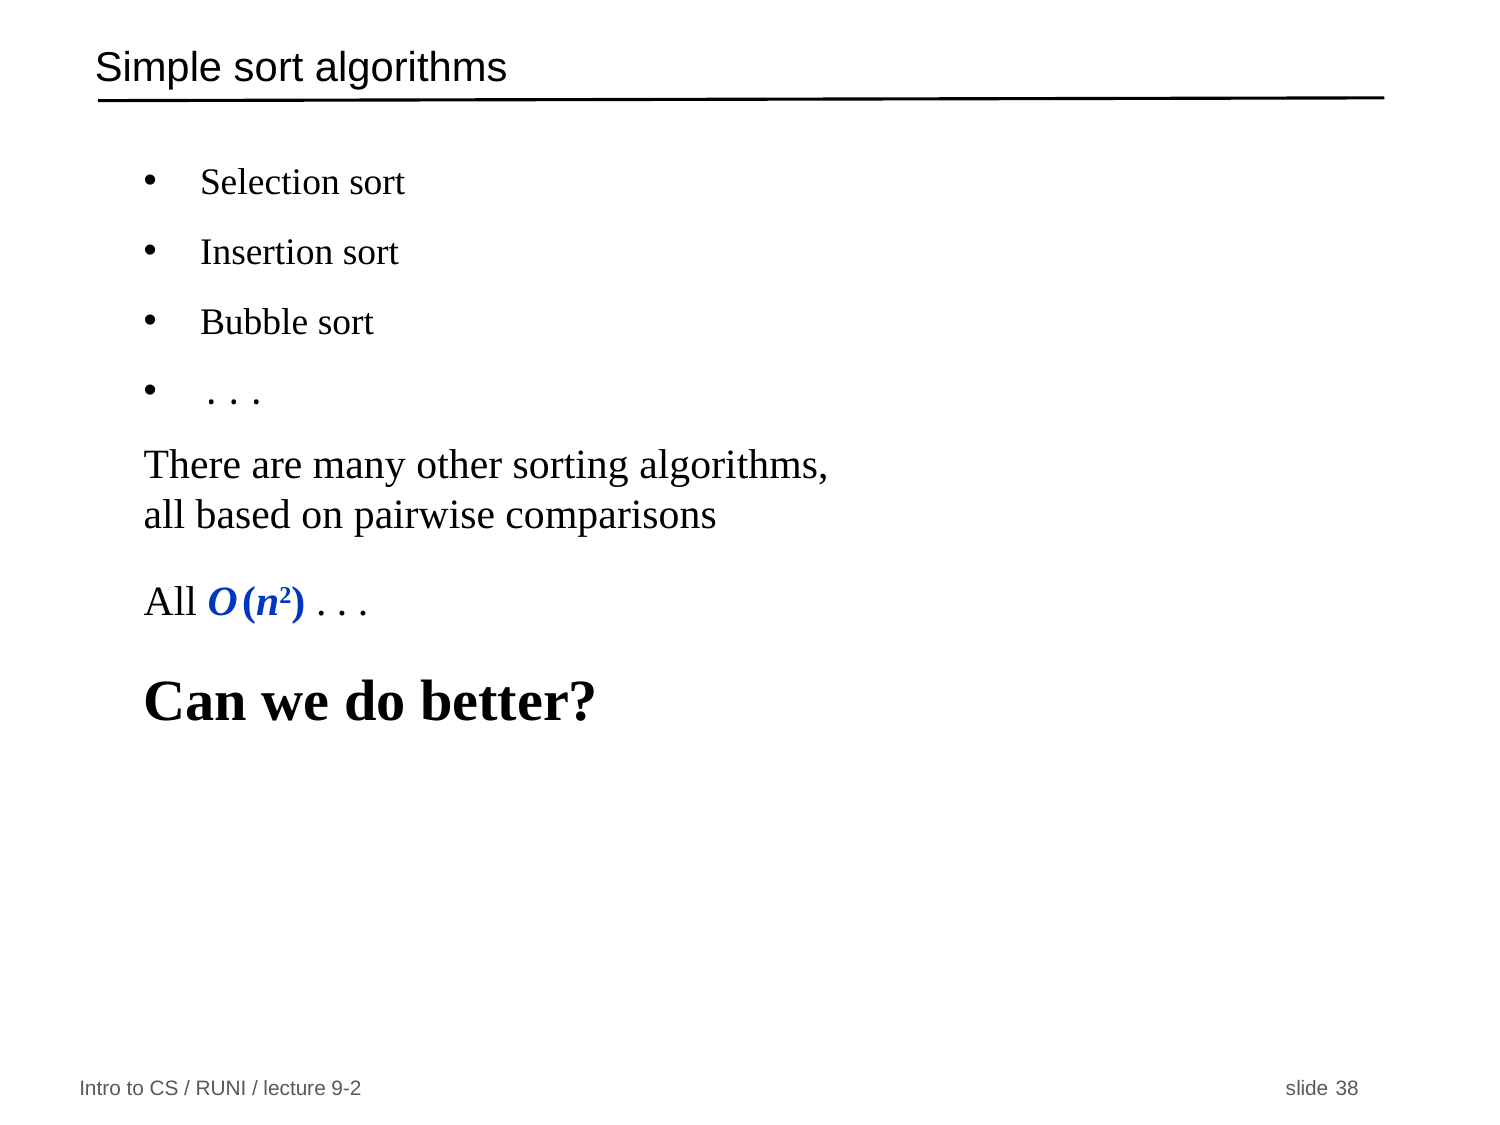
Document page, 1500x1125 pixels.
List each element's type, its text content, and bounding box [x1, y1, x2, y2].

title Simple sort algorithms [79, 33, 1371, 109]
text_box Selection sort Insertion sort Bubble sort ... There are many other sorting algorithms, all based on pairwise comparisons All O (n2) . . . Can we do better? [128, 149, 1442, 698]
